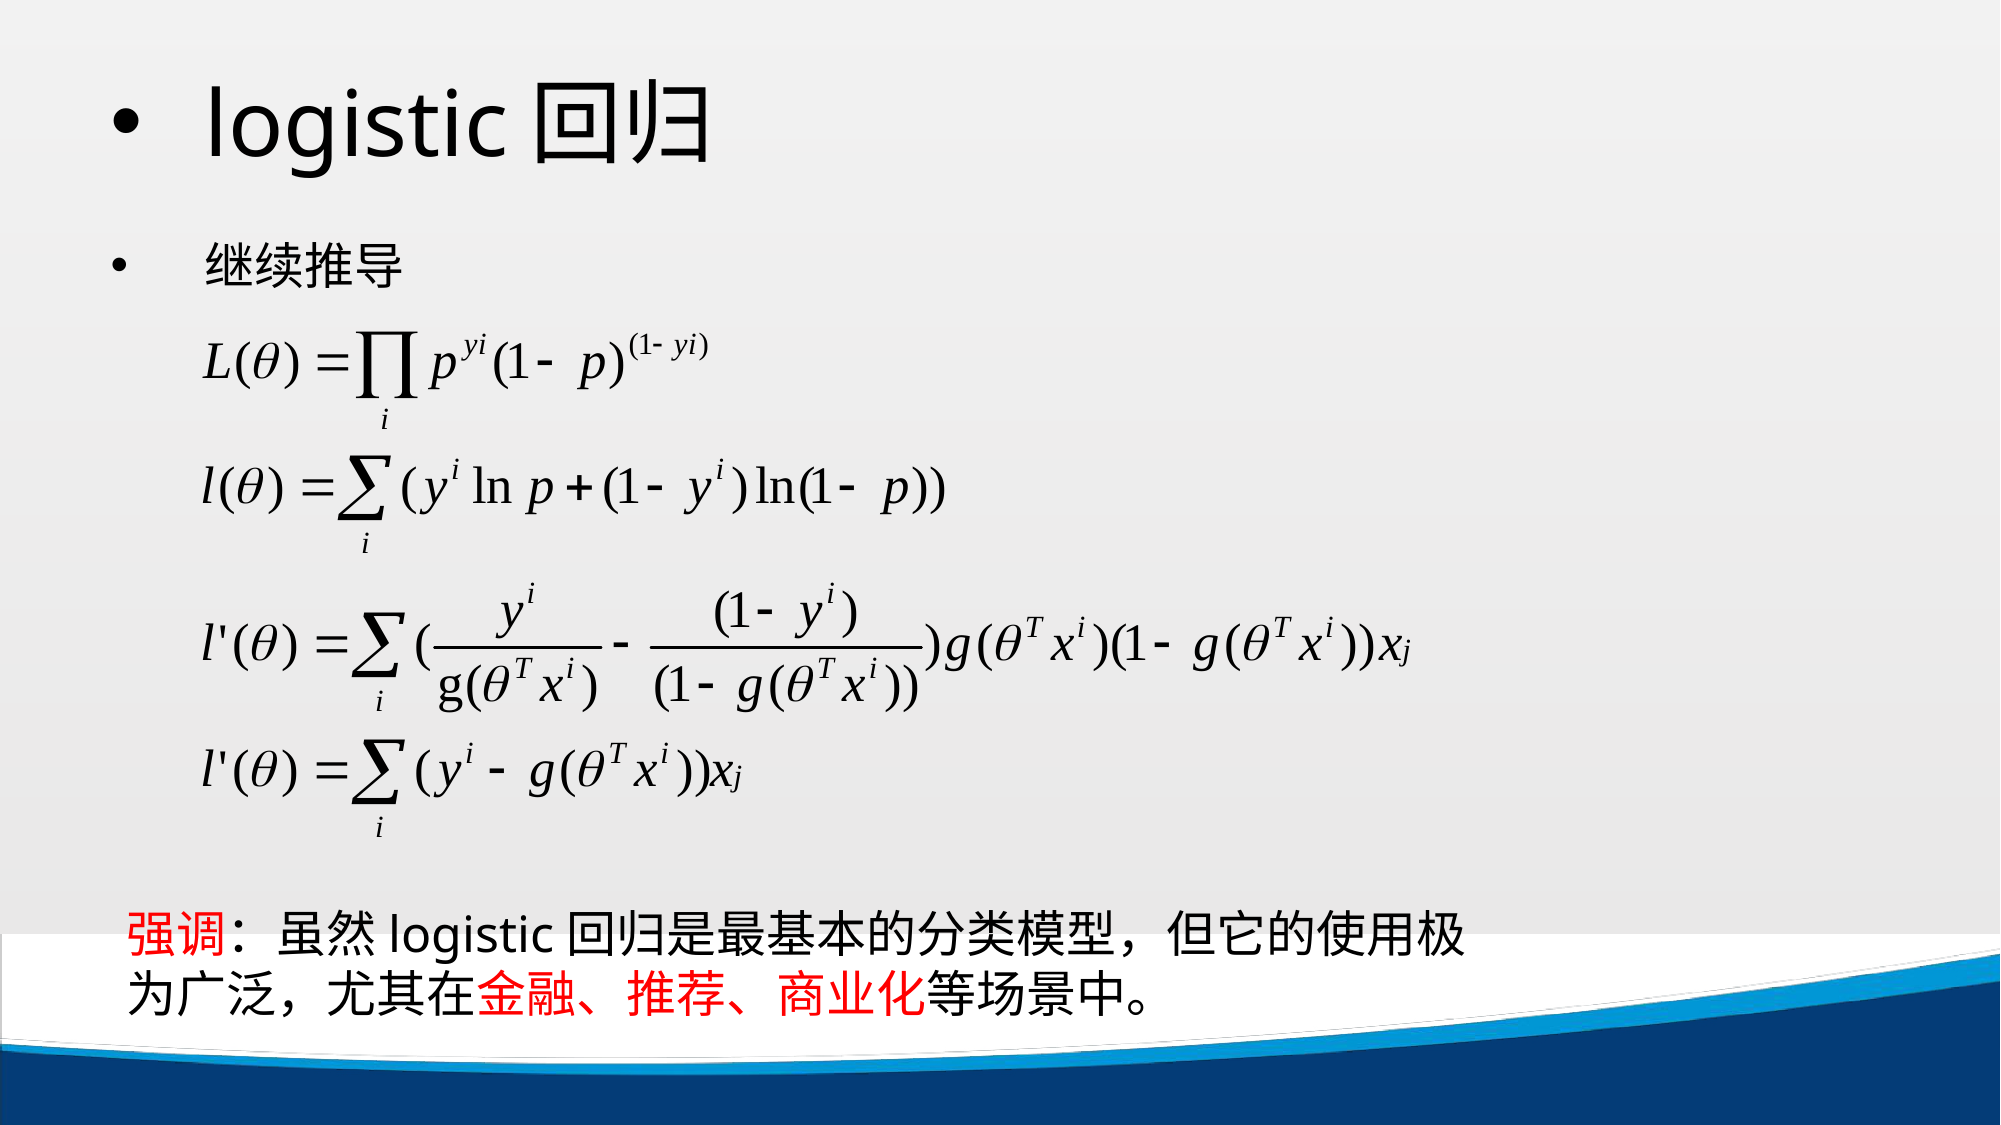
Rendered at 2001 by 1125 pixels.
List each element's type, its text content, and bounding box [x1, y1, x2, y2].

picture [0, 981, 2000, 1125]
text_box logistic回归 继续推导 [95, 57, 1700, 372]
picture [0, 934, 2000, 1064]
text_box 强调：虽然logistic回归是最基本的分类模型，但它的使用极为广泛，尤其在金融、推荐、商业化等场景中。 [111, 894, 1495, 934]
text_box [194, 322, 1421, 929]
